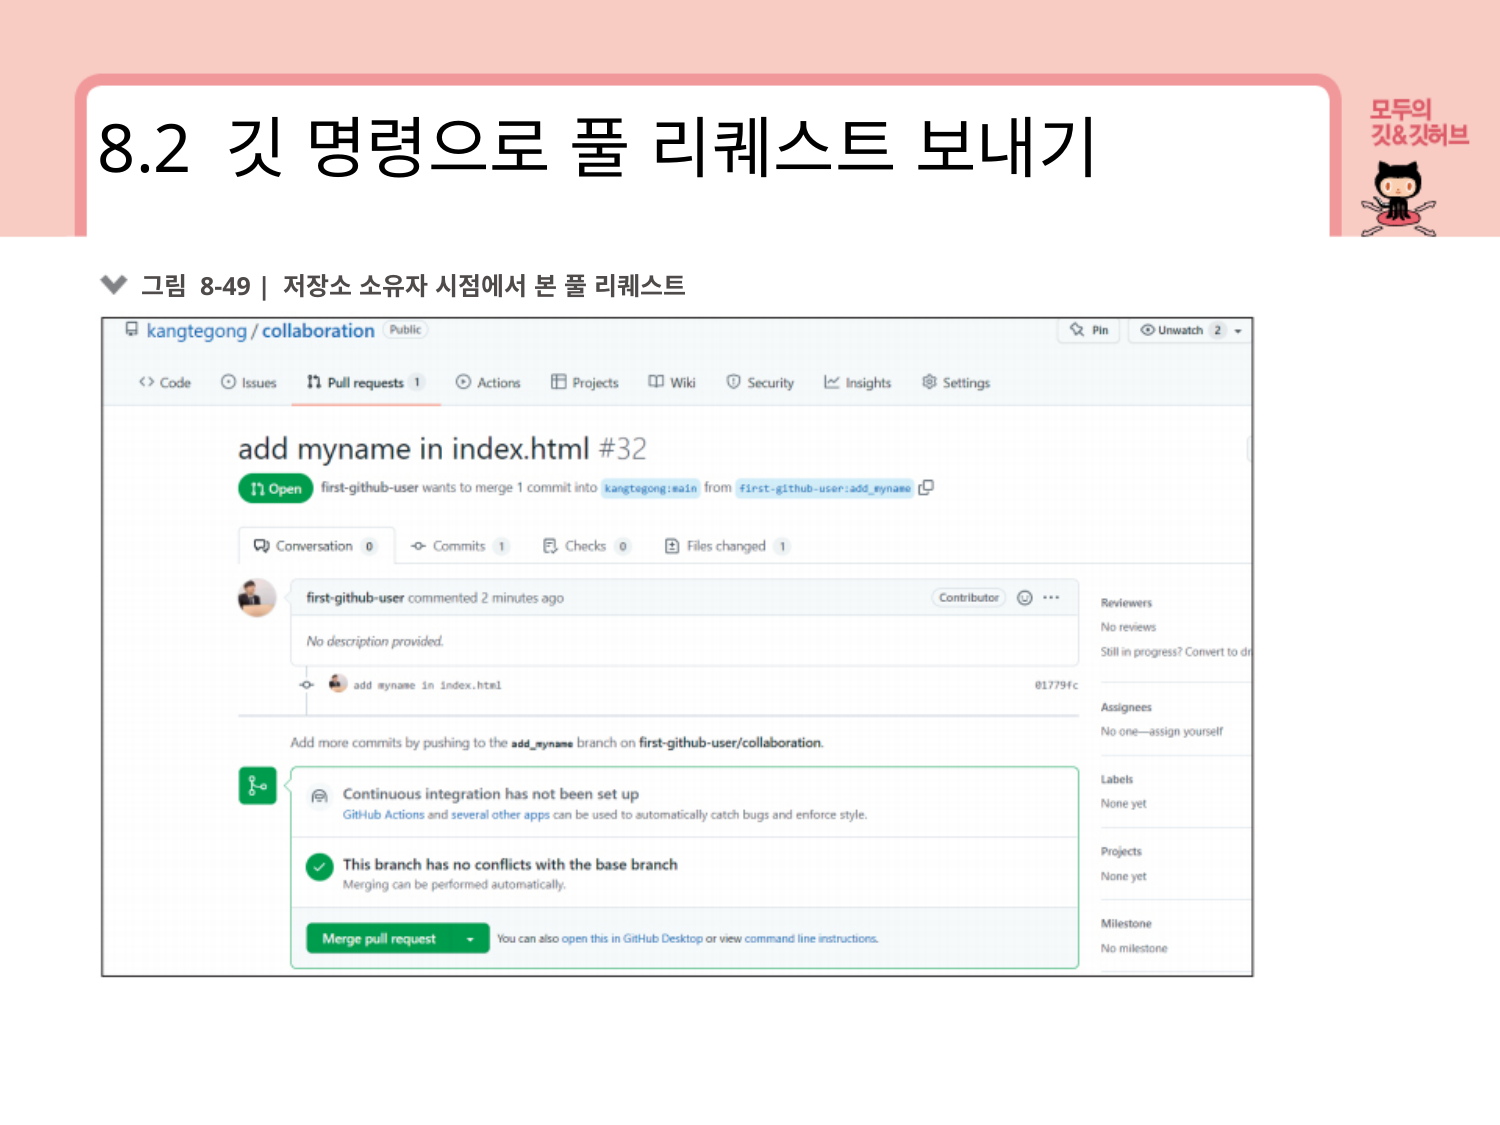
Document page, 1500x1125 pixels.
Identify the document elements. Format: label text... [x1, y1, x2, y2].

picture [0, 0, 1500, 1125]
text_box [97, 260, 1374, 307]
text_box 8.2 깃 명령으로 풀 리퀘스트 보내기 [82, 61, 1413, 193]
